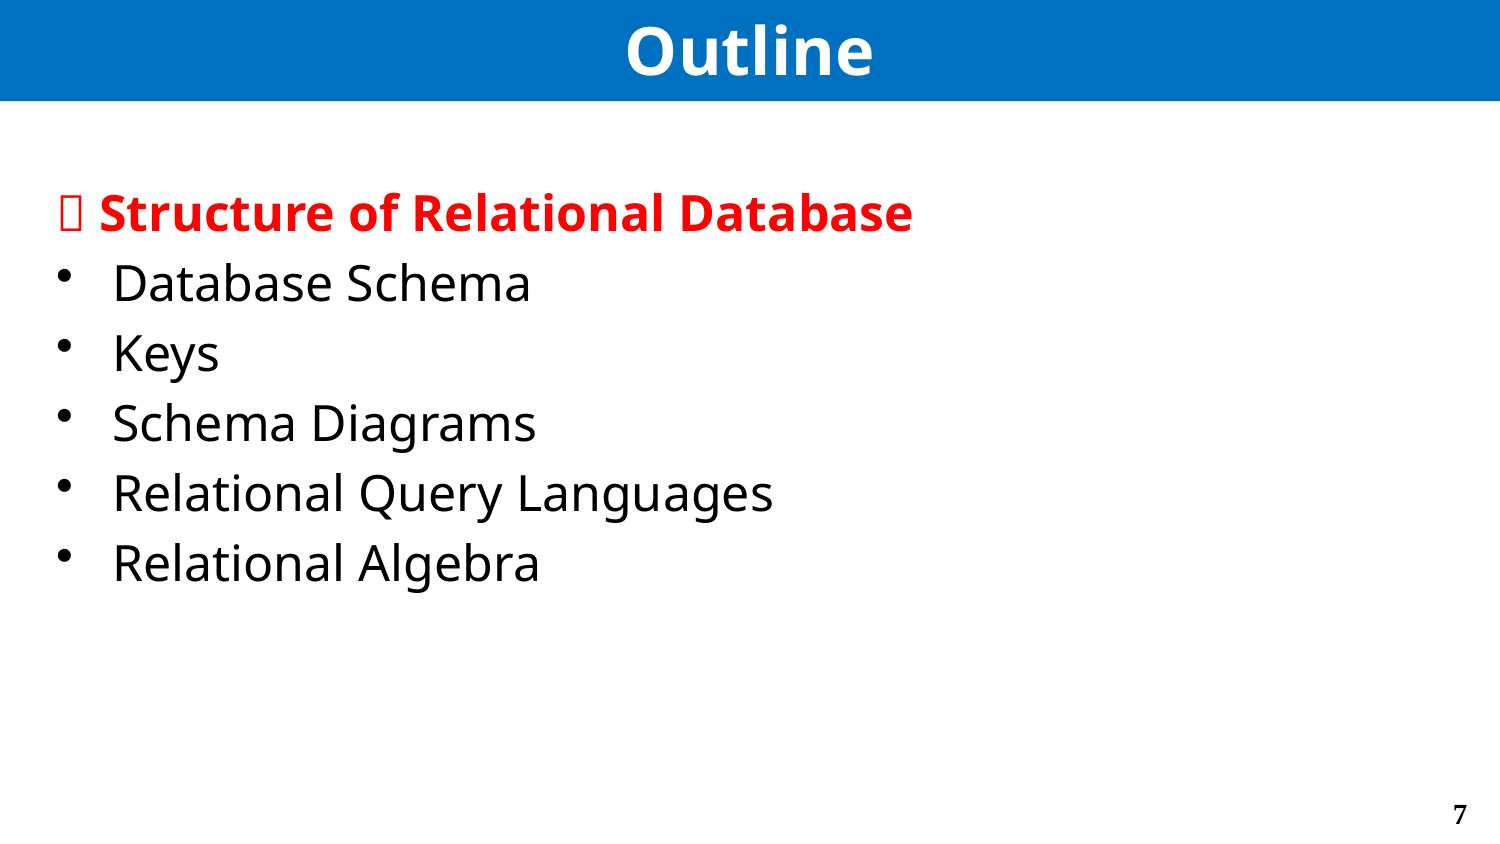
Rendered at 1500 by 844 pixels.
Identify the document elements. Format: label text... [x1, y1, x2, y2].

title Outline [0, 0, 1500, 102]
list  Structure of Relational Database Database Schema Keys Schema Diagrams Relational Query Languages Relational Algebra [41, 173, 1447, 754]
